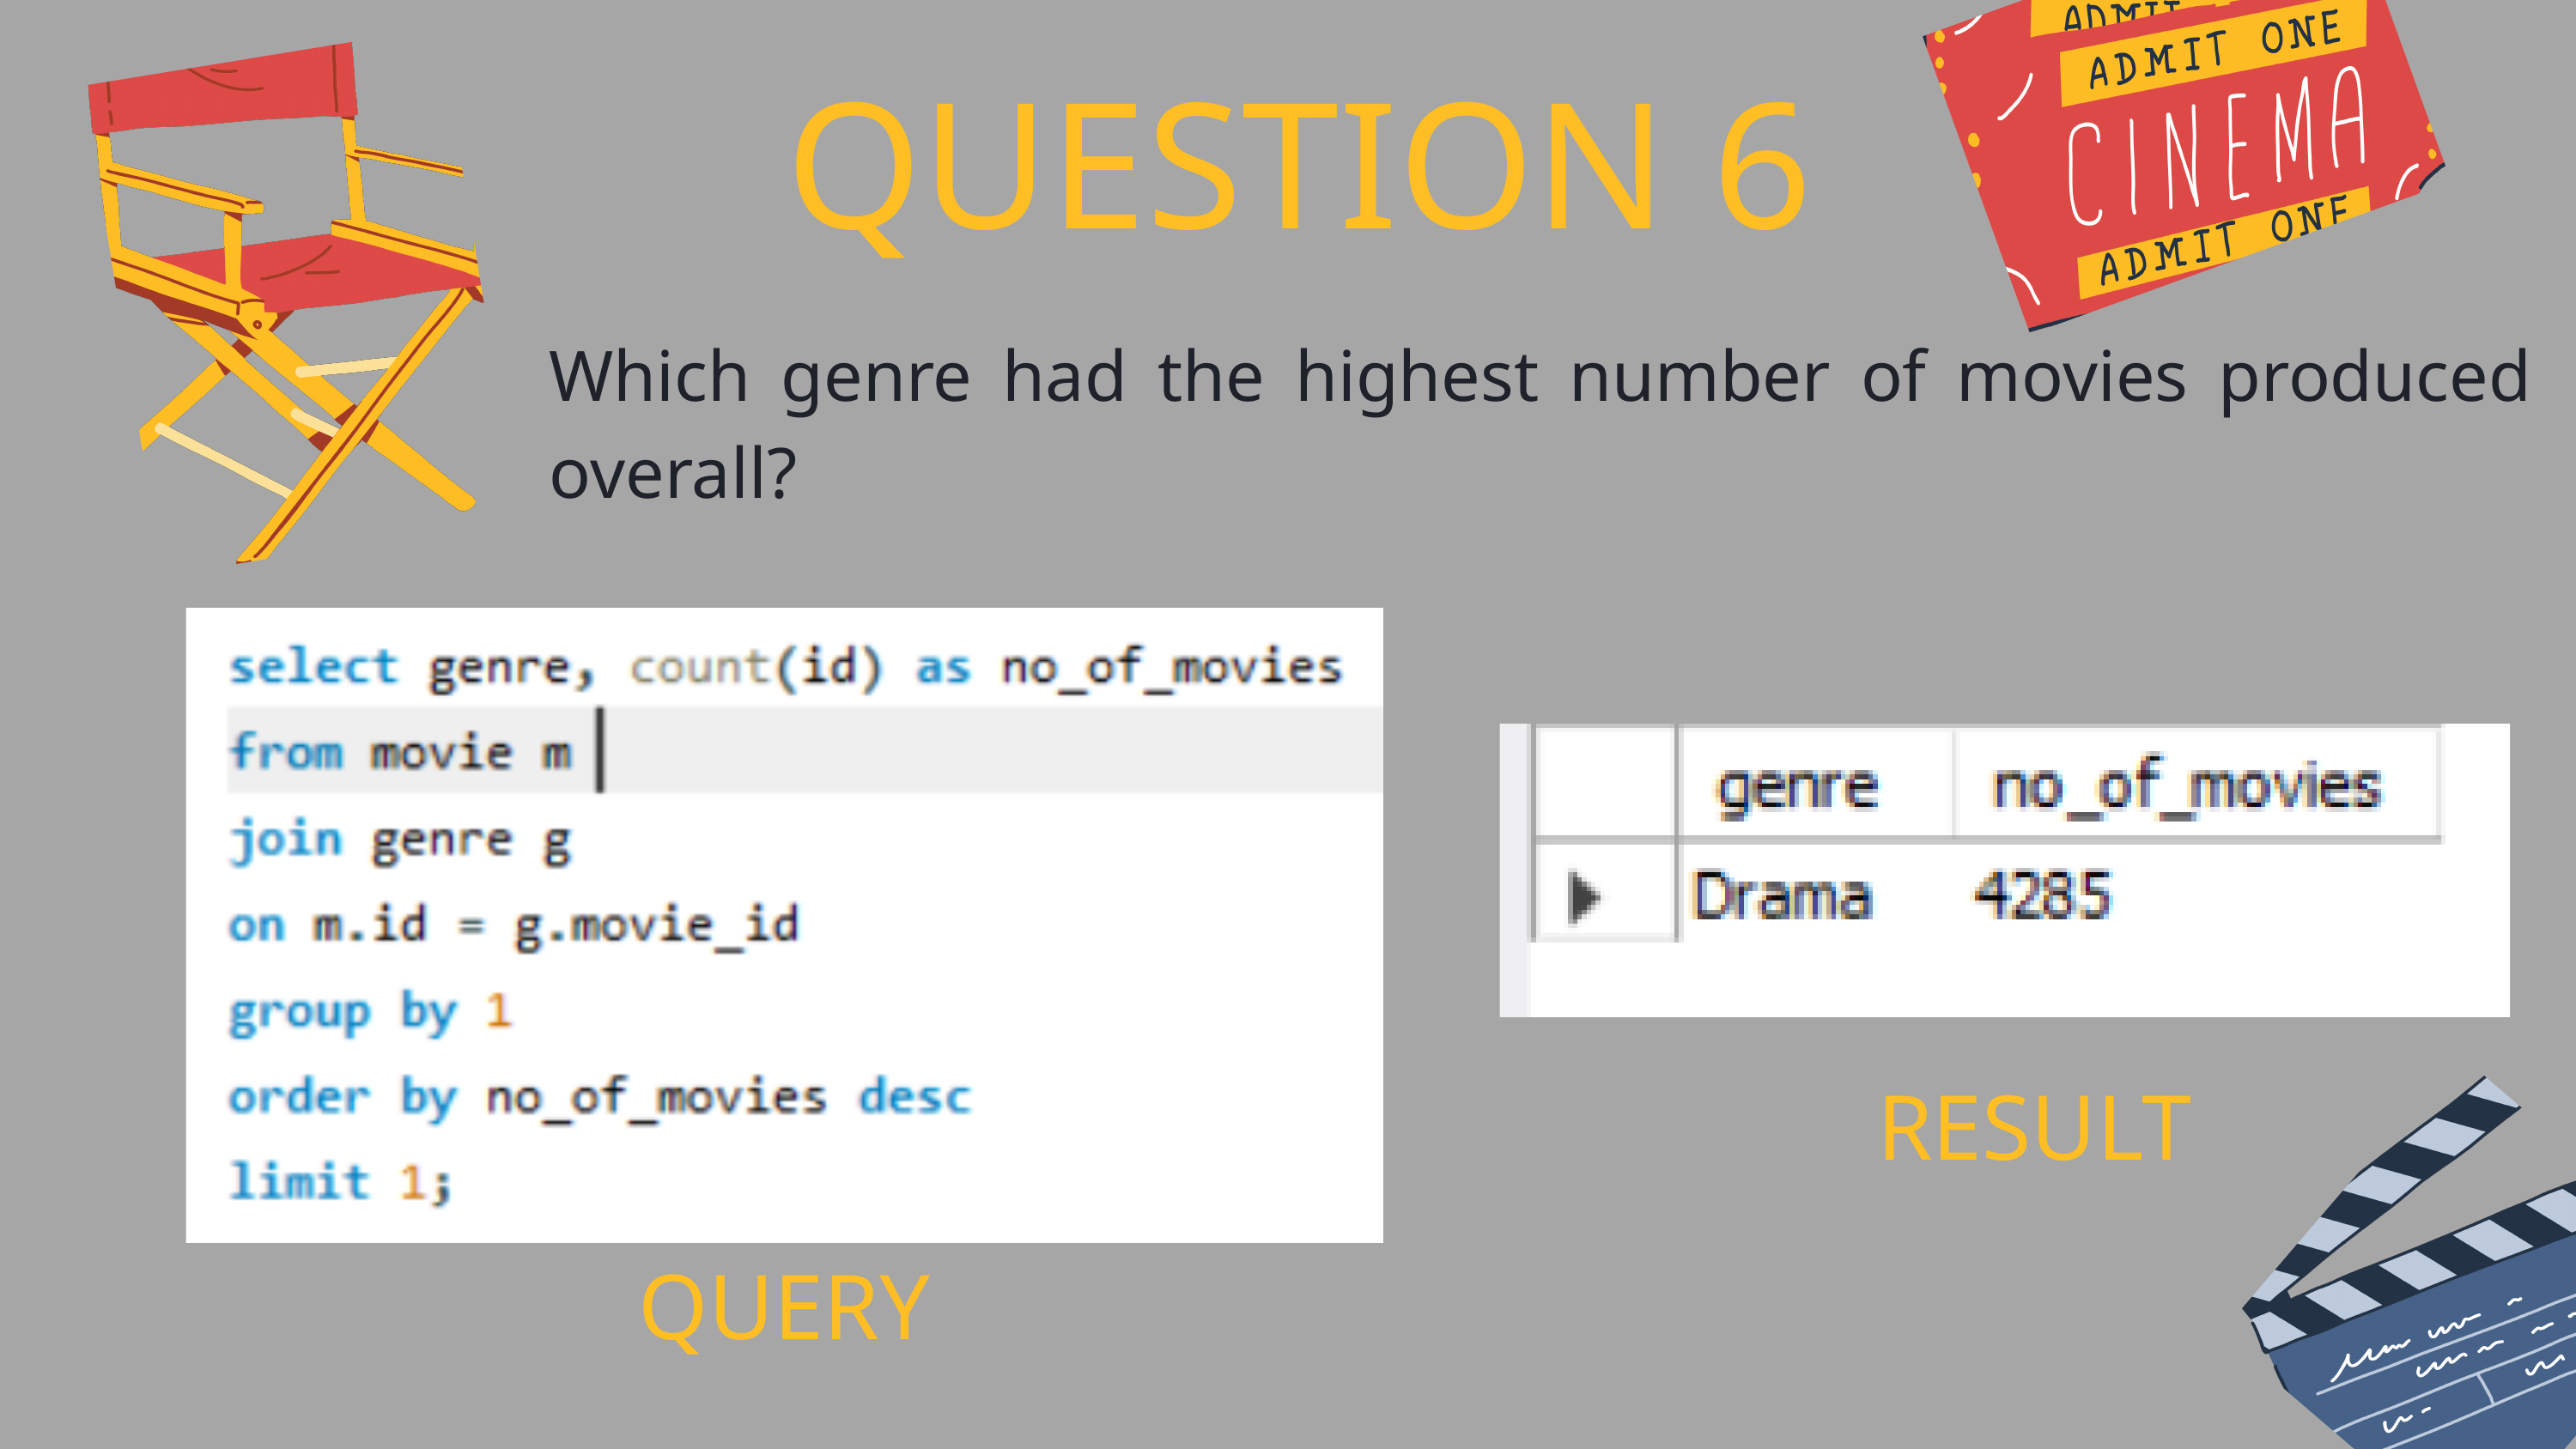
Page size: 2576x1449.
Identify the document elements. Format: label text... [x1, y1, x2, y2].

text_box [1499, 724, 2511, 1017]
text_box QUERY [623, 1268, 946, 1358]
text_box Which genre had the highest number of movies produced overall? [549, 317, 2534, 512]
text_box [1922, 0, 2451, 317]
text_box RESULT [1809, 1088, 2260, 1179]
text_box [82, 27, 519, 576]
text_box QUESTION 6 [641, 88, 1957, 264]
text_box [2220, 1054, 2576, 1449]
text_box [185, 608, 1384, 1243]
